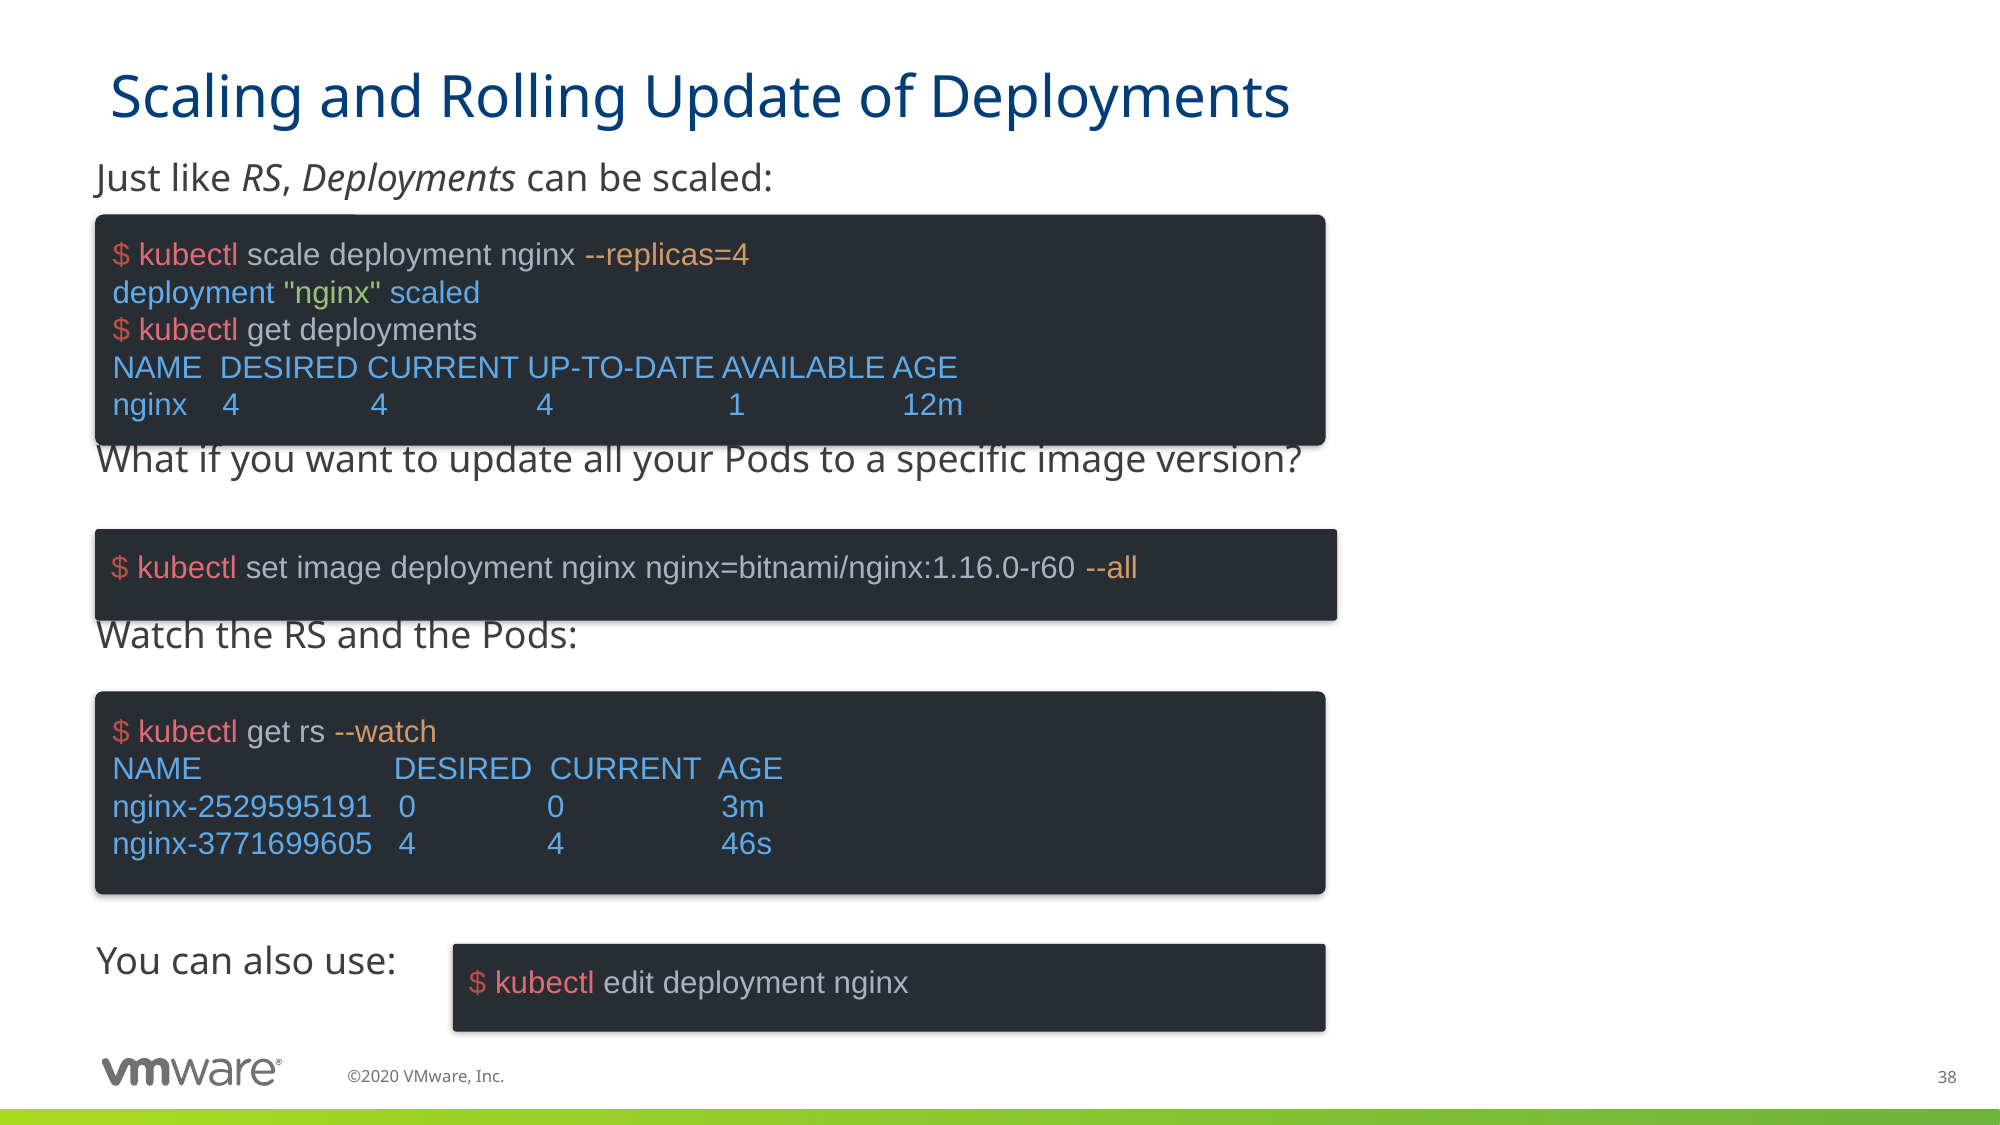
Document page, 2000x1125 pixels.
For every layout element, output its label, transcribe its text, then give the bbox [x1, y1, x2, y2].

text_box Watch the RS and the Pods: [81, 595, 1888, 670]
text_box $ kubectl set image deployment nginx nginx=bitnami/nginx:1.16.0-r60 --all [94, 528, 1339, 622]
title Scaling and Rolling Update of Deployments [95, 67, 1900, 131]
text_box $ kubectl get rs --watch NAME DESIRED CURRENT AGE nginx-2529595191 0 0 3m nginx-3771699605 4 4 46s [94, 690, 1327, 896]
text_box $ kubectl edit deployment nginx [452, 942, 1327, 1033]
text_box Just like RS, Deployments can be scaled: [81, 139, 1888, 214]
text_box $ kubectl scale deployment nginx --replicas=4 deployment "nginx" scaled $ kubectl get deployments NAME DESIRED CURRENT UP-TO-DATE AVAILABLE AGE nginx 4 4 4 1 12m [94, 213, 1327, 447]
text_box What if you want to update all your Pods to a specific image version? [81, 419, 1761, 494]
text_box You can also use: [81, 922, 529, 997]
